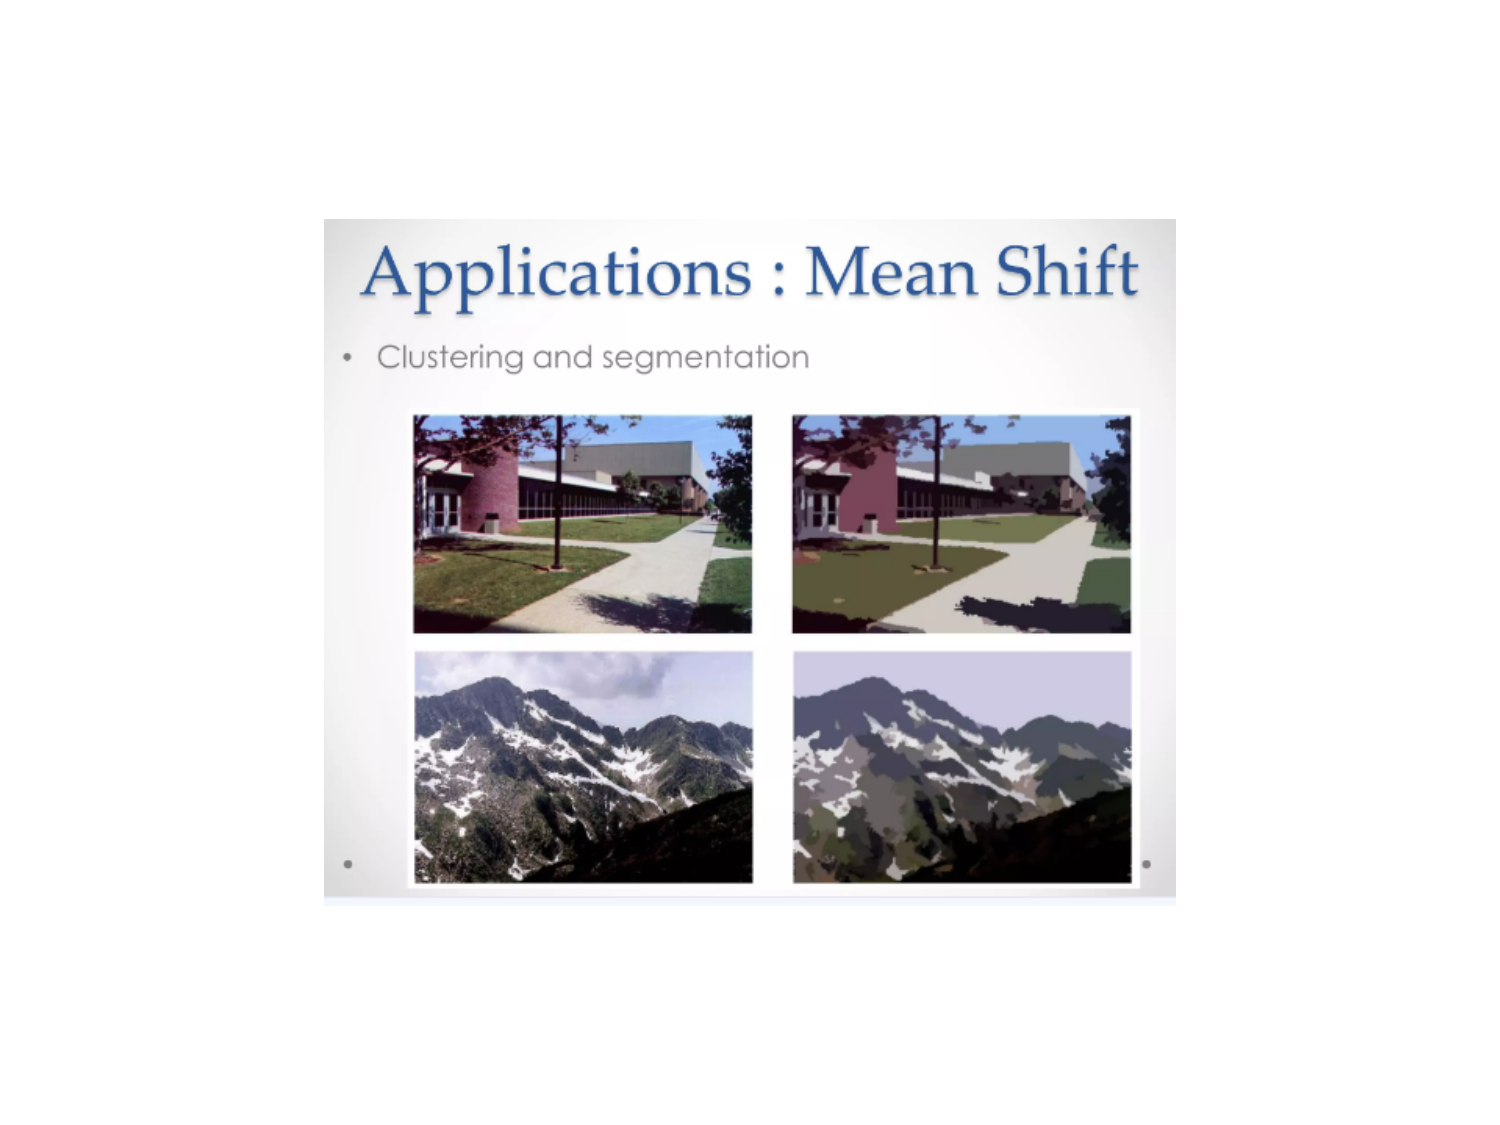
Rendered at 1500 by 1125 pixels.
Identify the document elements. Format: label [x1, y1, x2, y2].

picture [323, 219, 1176, 906]
